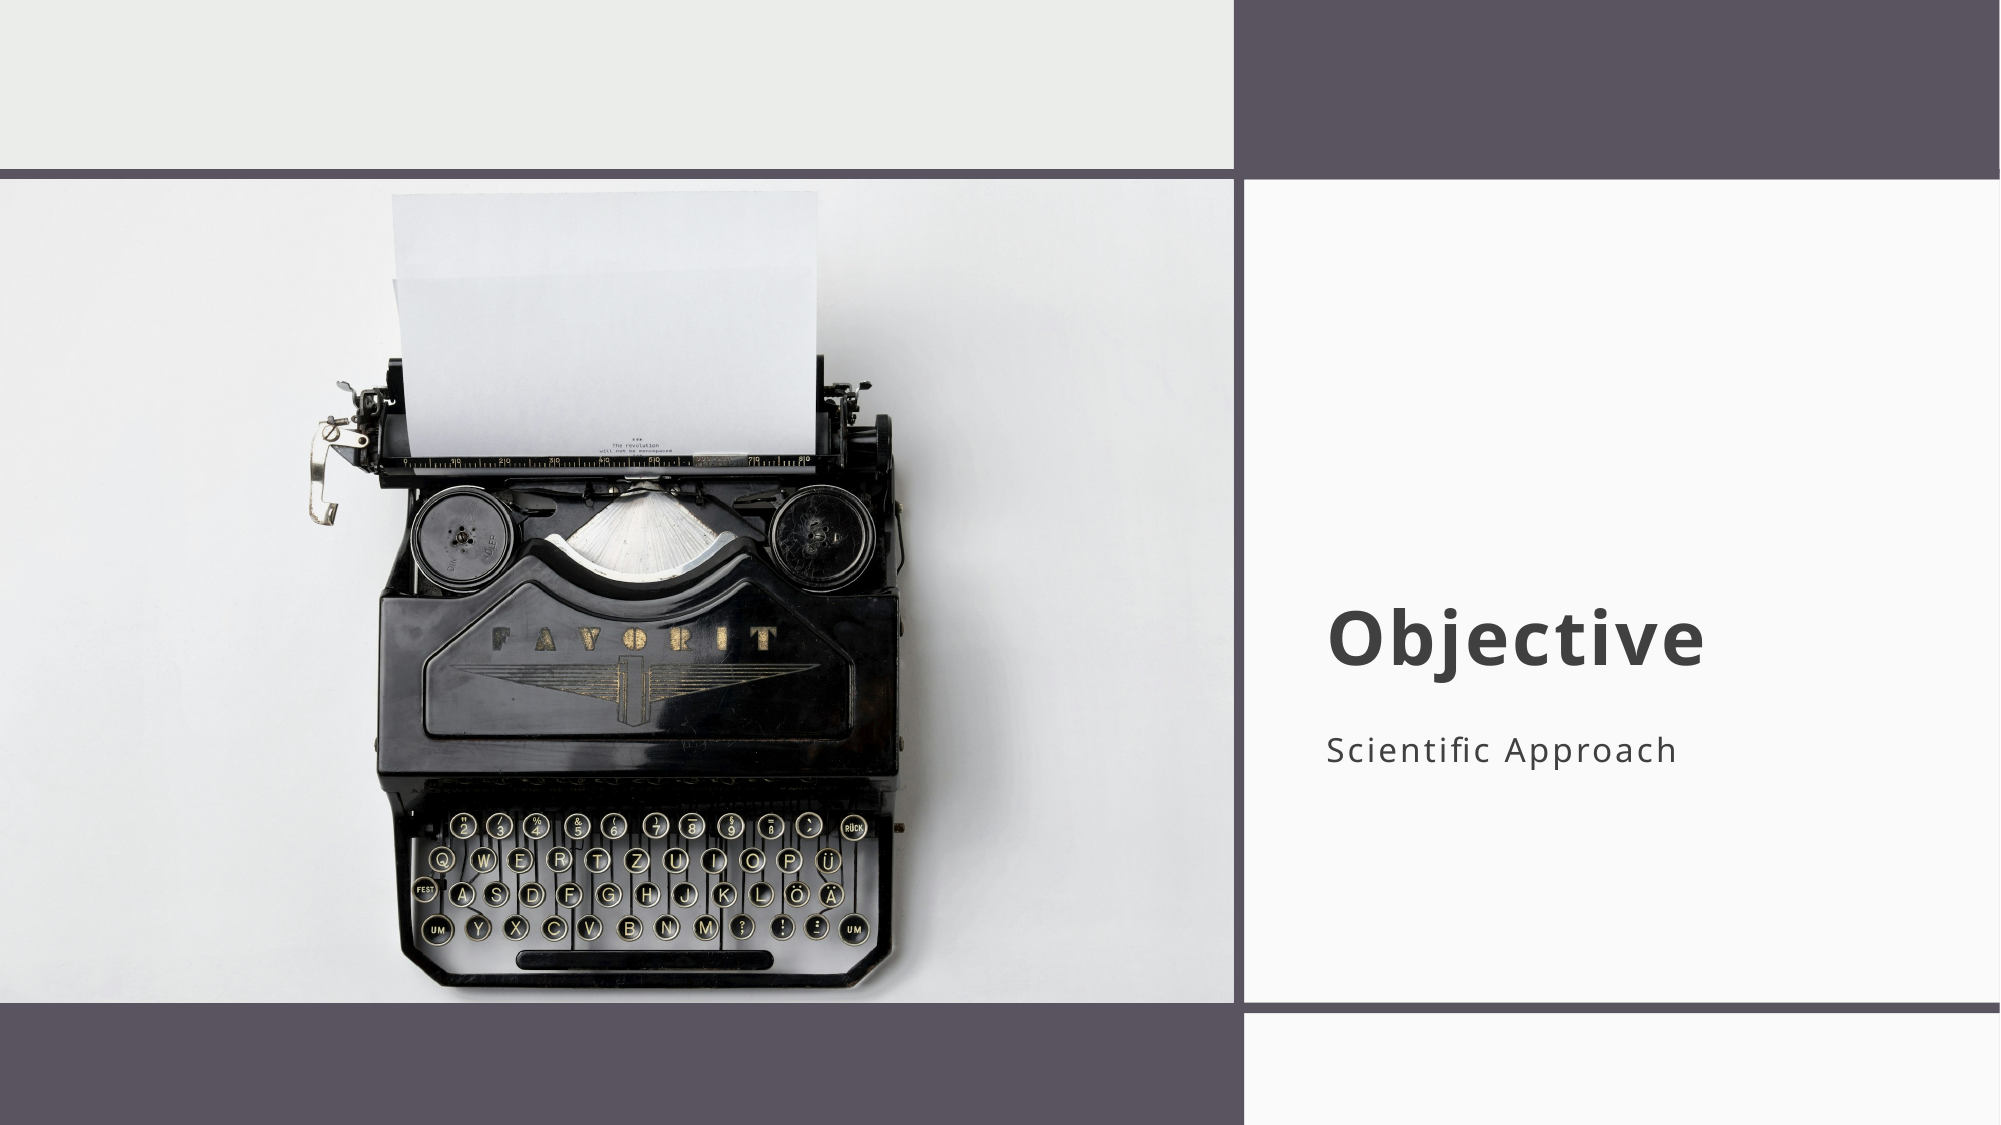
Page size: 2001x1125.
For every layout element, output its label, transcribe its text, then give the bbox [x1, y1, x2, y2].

picture [0, 179, 1234, 1003]
title Objective [1308, 280, 1924, 695]
subtitle Scientific Approach [1308, 695, 1933, 981]
